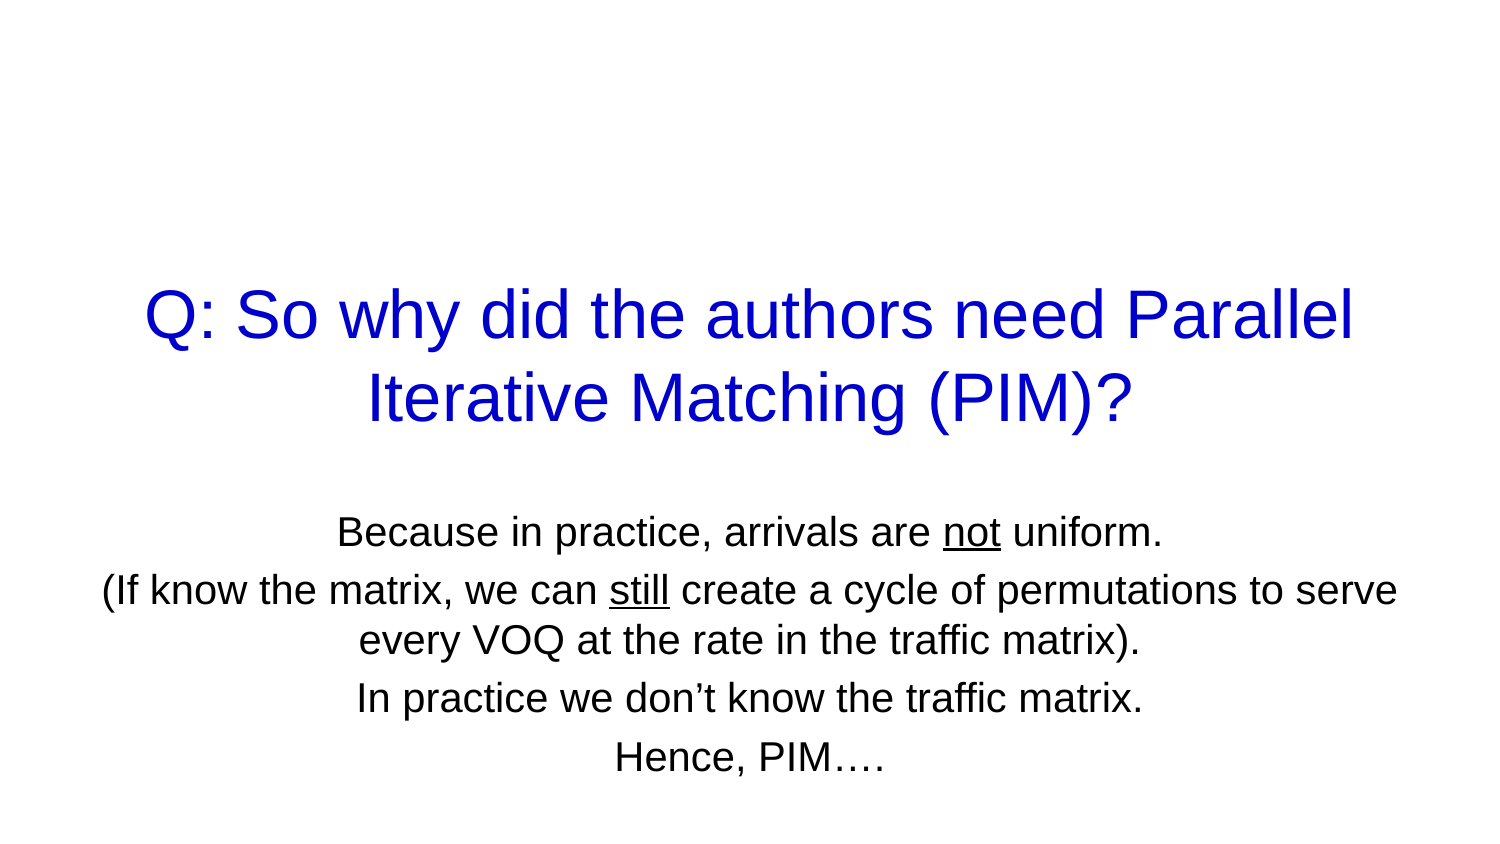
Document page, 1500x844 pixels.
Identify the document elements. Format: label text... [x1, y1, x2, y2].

subtitle Because in practice, arrivals are not uniform. (If know the matrix, we can still create a cycle of permutations to serve every VOQ at the rate in the traffic matrix). In practice we don’t know the traffic matrix. Hence, PIM…. [68, 496, 1432, 713]
title Q: So why did the authors need Parallel Iterative Matching (PIM)? [112, 262, 1388, 443]
